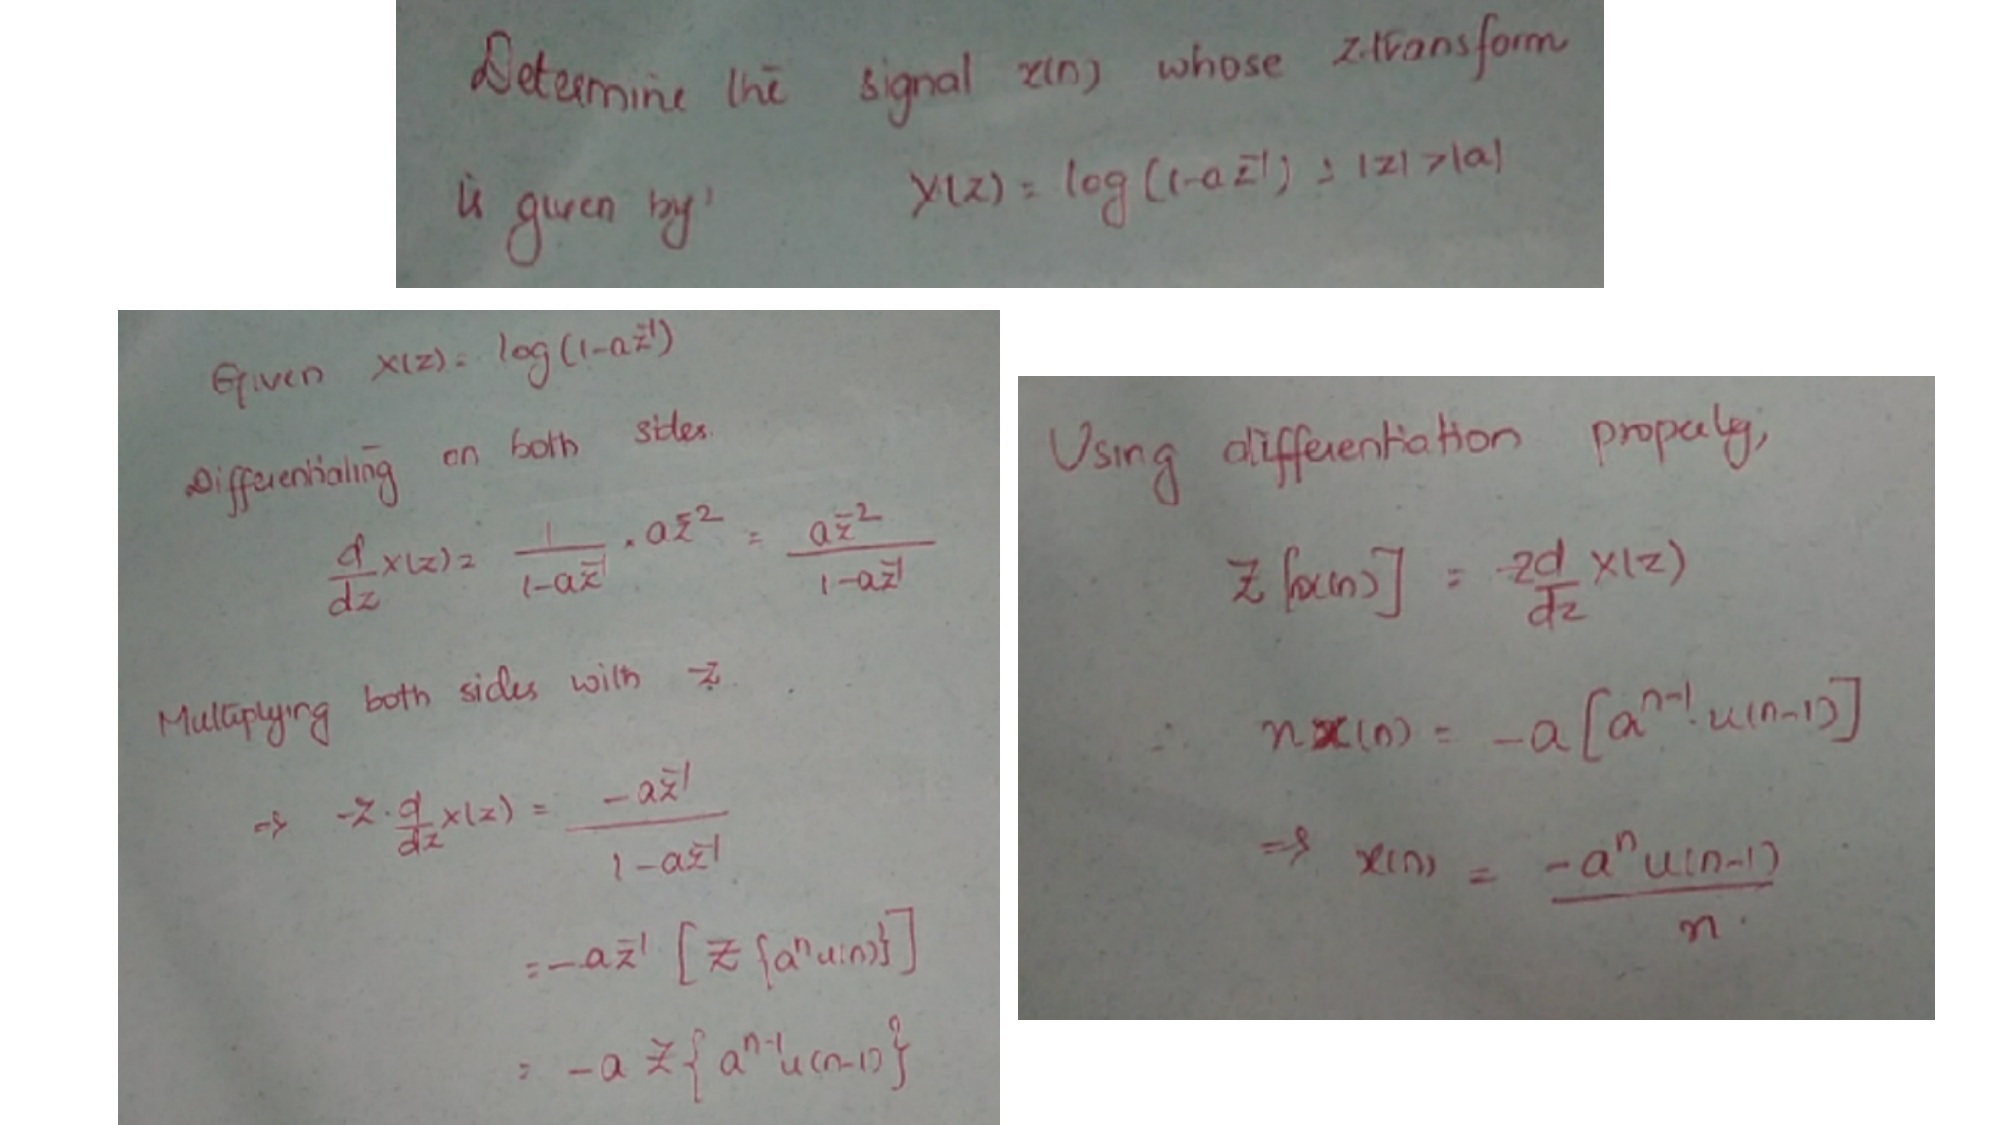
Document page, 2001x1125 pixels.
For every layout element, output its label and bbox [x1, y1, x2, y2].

picture [395, 0, 1605, 288]
picture [118, 310, 1001, 1125]
picture [1018, 375, 1935, 1020]
